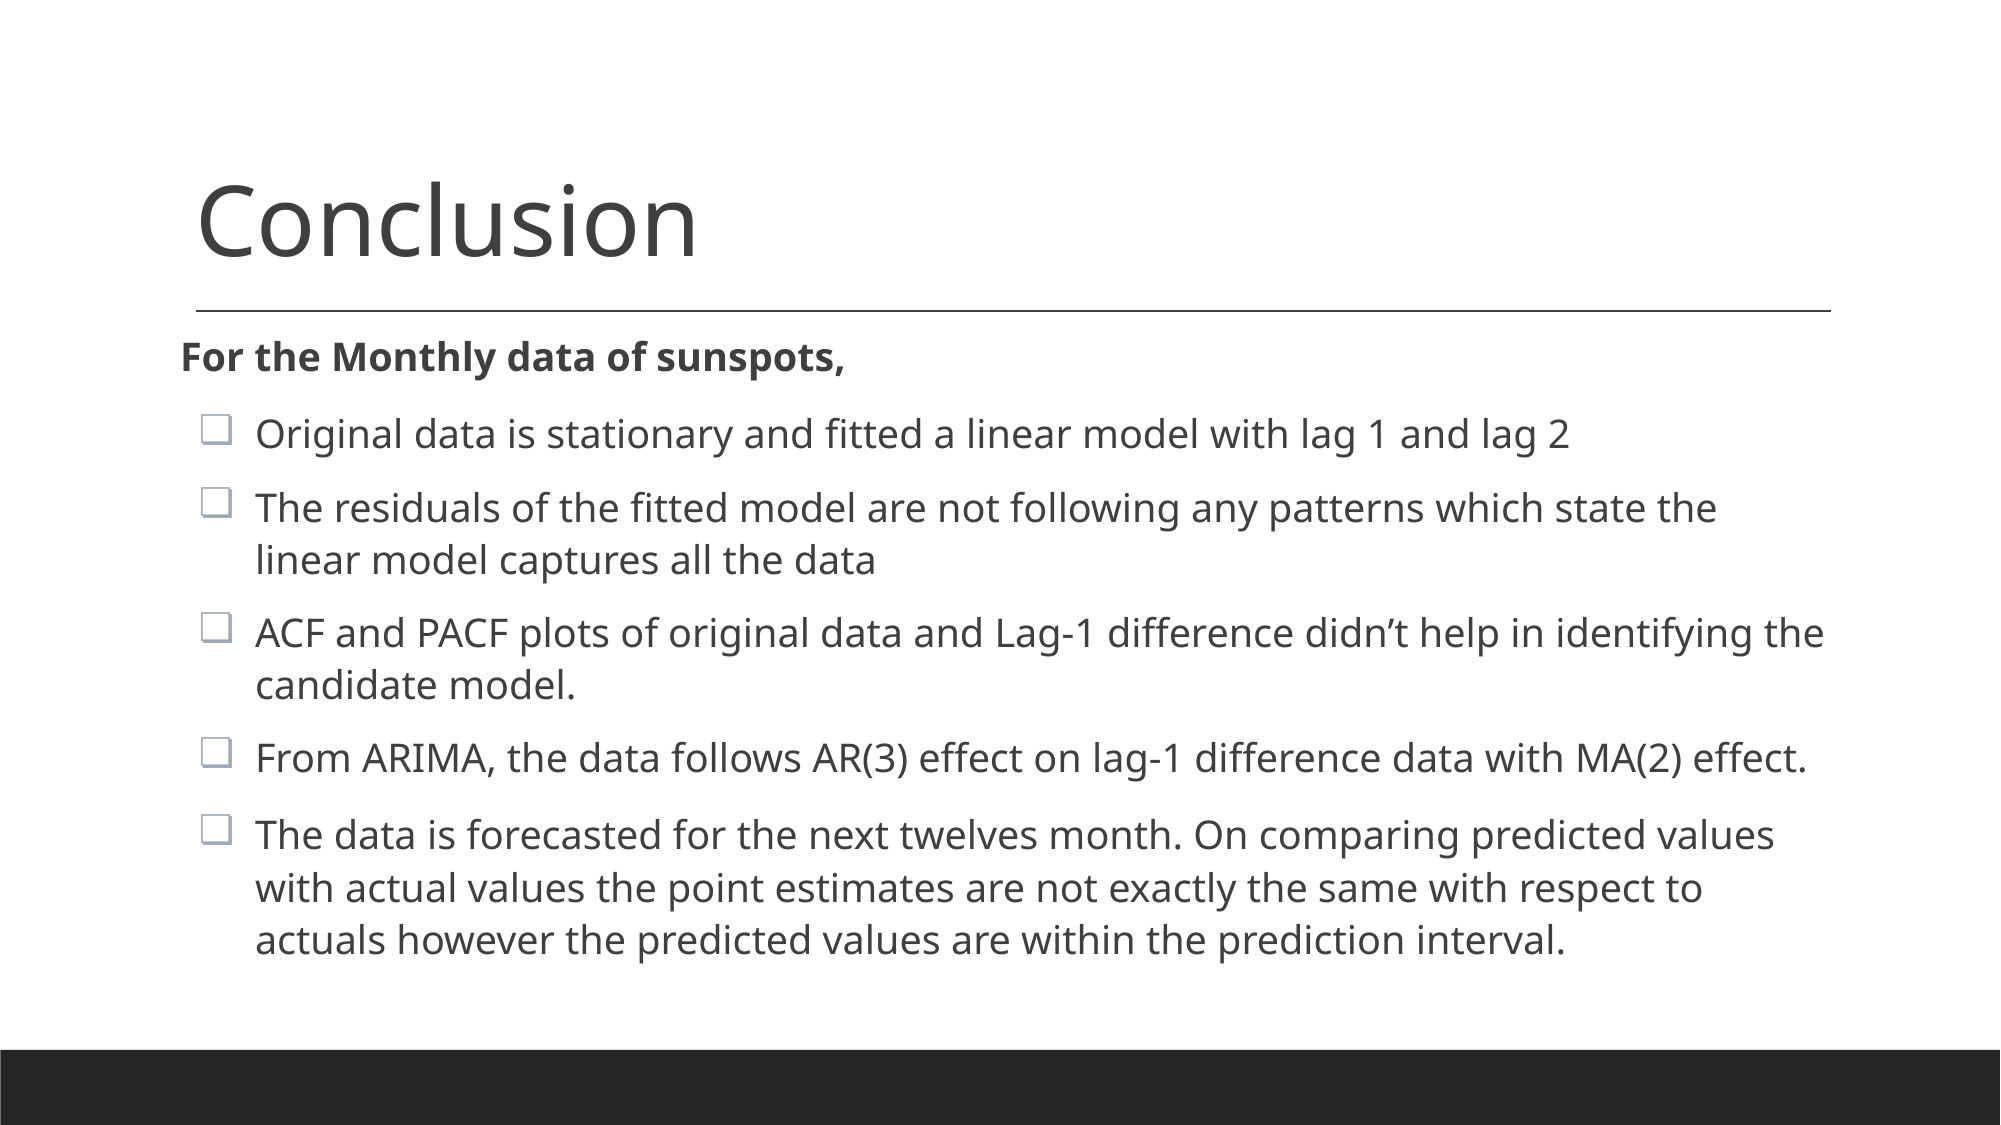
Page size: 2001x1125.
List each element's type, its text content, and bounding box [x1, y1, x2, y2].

list For the Monthly data of sunspots, Original data is stationary and fitted a linear model with lag 1 and lag 2 The residuals of the fitted model are not following any patterns which state the linear model captures all the data ACF and PACF plots of original data and Lag-1 difference didn’t help in identifying the candidate model. From ARIMA, the data follows AR(3) effect on lag-1 difference data with MA(2) effect. The data is forecasted for the next twelves month. On comparing predicted values with actual values the point estimates are not exactly the same with respect to actuals however the predicted values are within the prediction interval. [180, 320, 1830, 1020]
title Conclusion [180, 47, 1830, 285]
